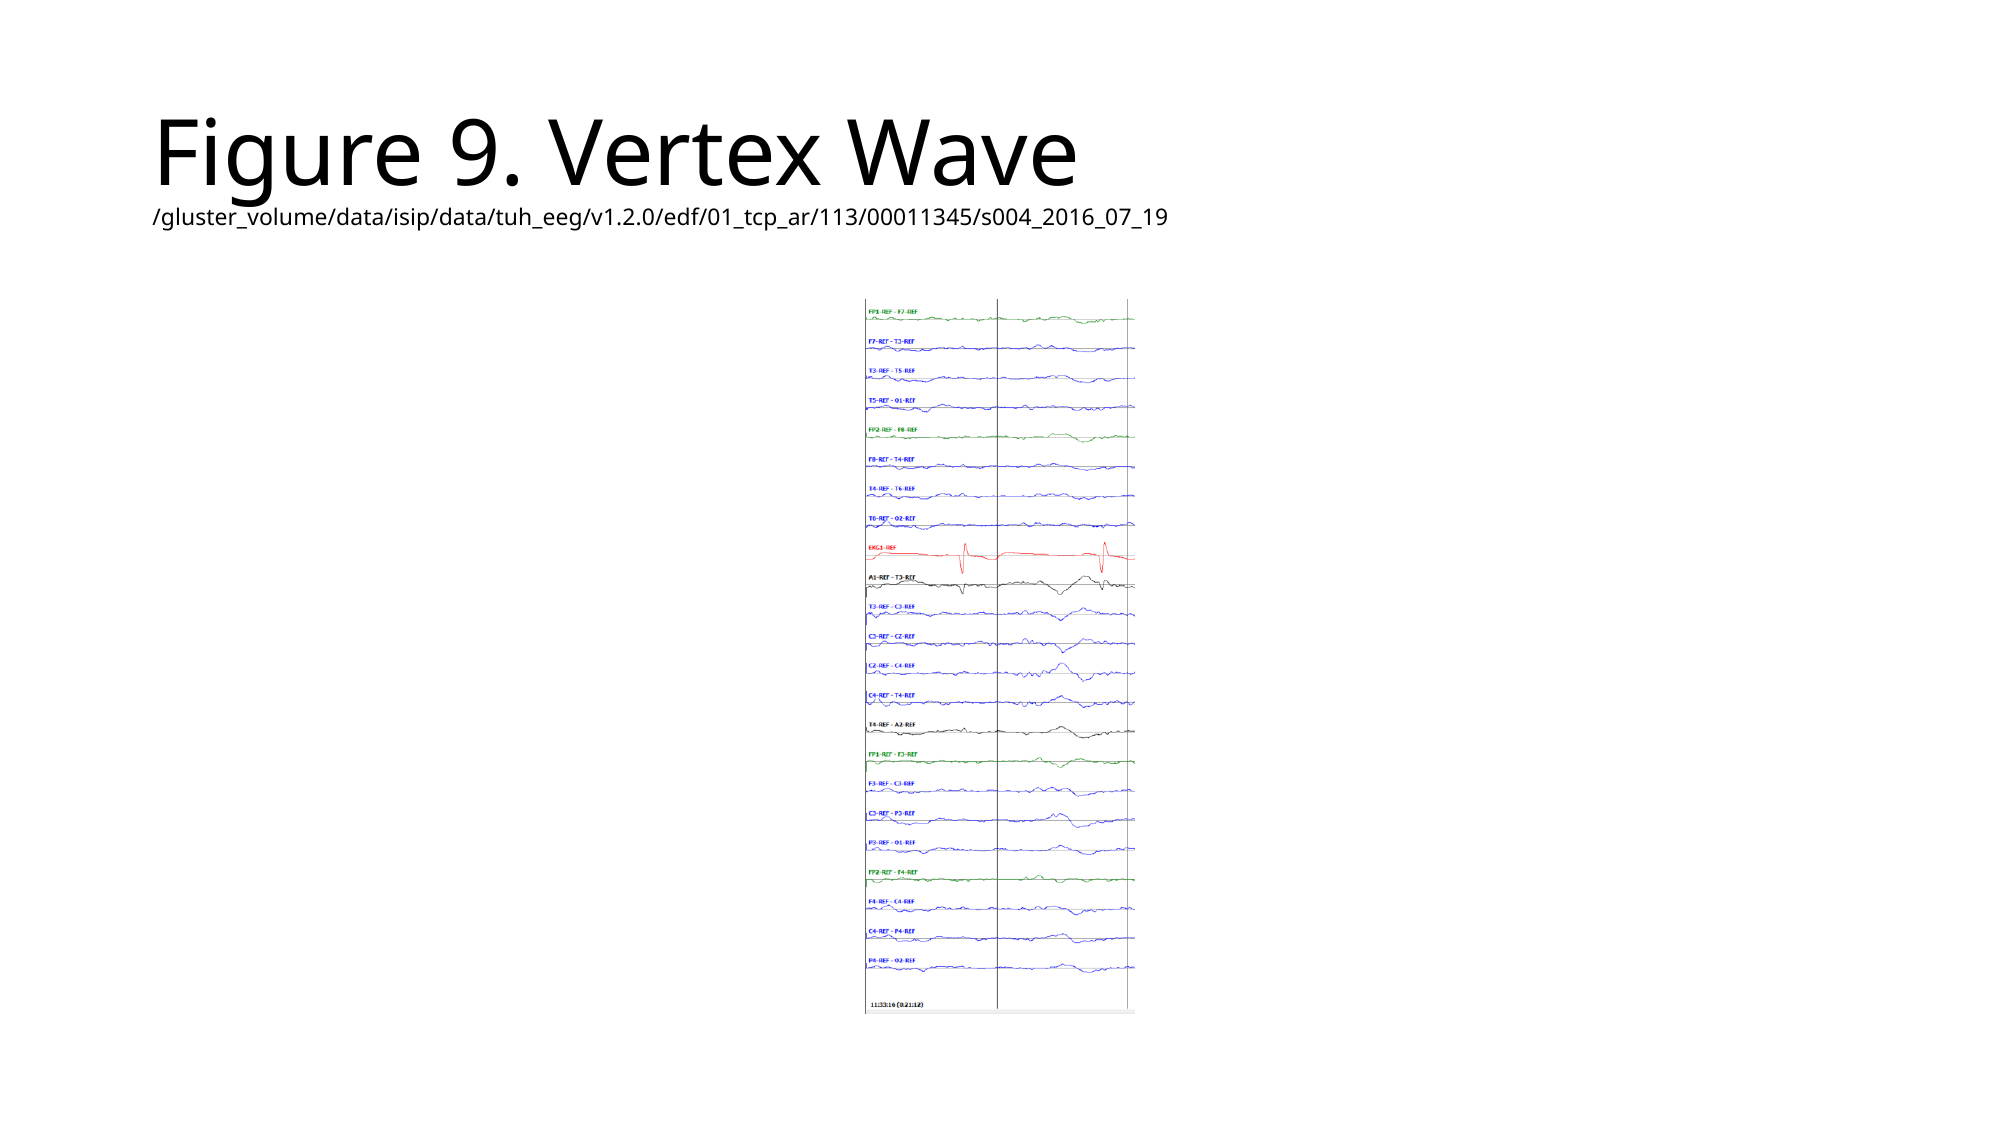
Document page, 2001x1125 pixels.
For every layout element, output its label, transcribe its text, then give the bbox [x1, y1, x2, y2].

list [865, 299, 1135, 1014]
title Figure 9. Vertex Wave /gluster_volume/data/isip/data/tuh_eeg/v1.2.0/edf/01_tcp_ar/113/00011345/s004_2016_07_19 [137, 59, 1863, 278]
